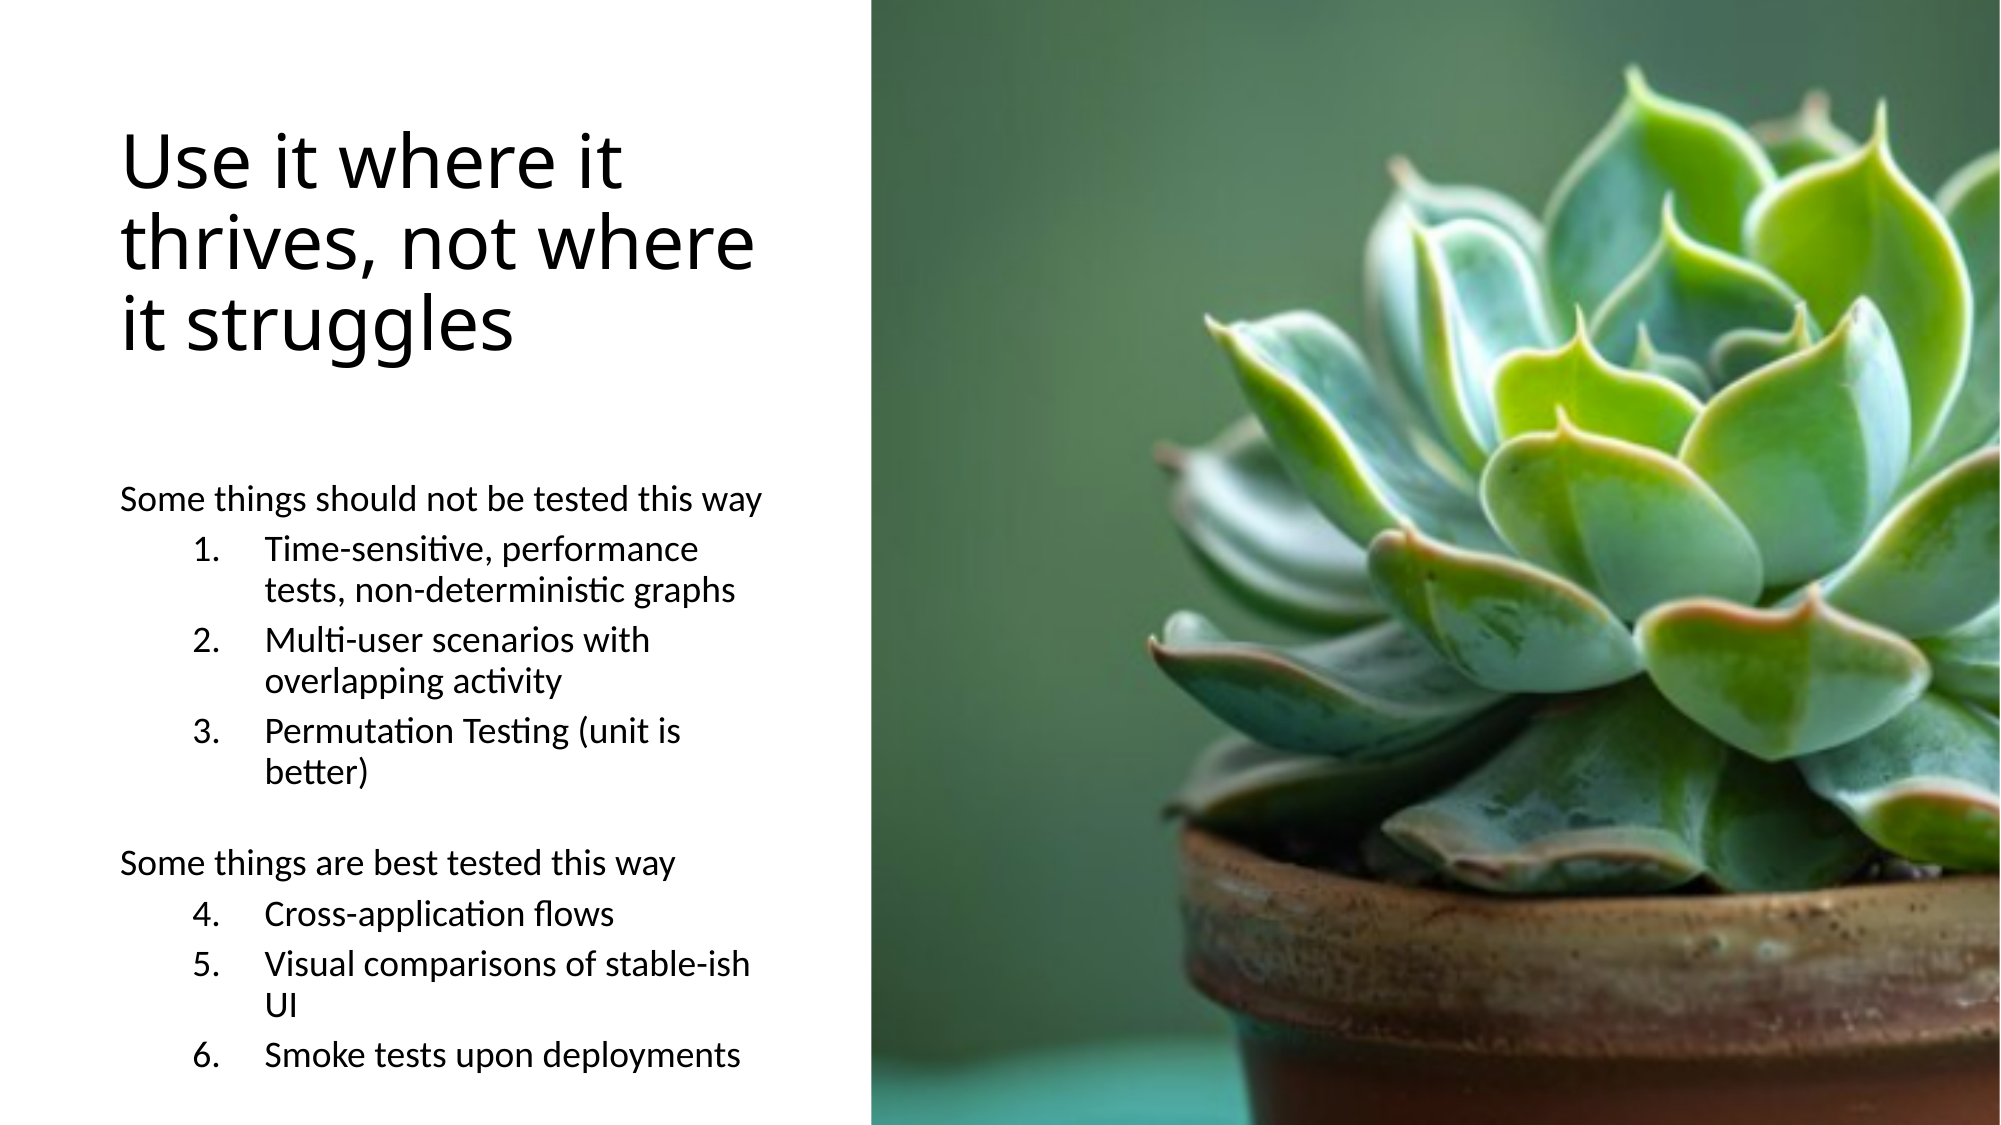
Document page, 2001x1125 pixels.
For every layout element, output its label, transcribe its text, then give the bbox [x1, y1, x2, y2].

title Use it where it thrives, not where it struggles [105, 53, 822, 375]
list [871, 0, 2000, 1125]
text_box Some things should not be tested this way Time-sensitive, performance tests, non-deterministic graphs Multi-user scenarios with overlapping activity Permutation Testing (unit is better) Some things are best tested this way Cross-application flows Visual comparisons of stable-ish UI Smoke tests upon deployments [104, 471, 802, 1089]
